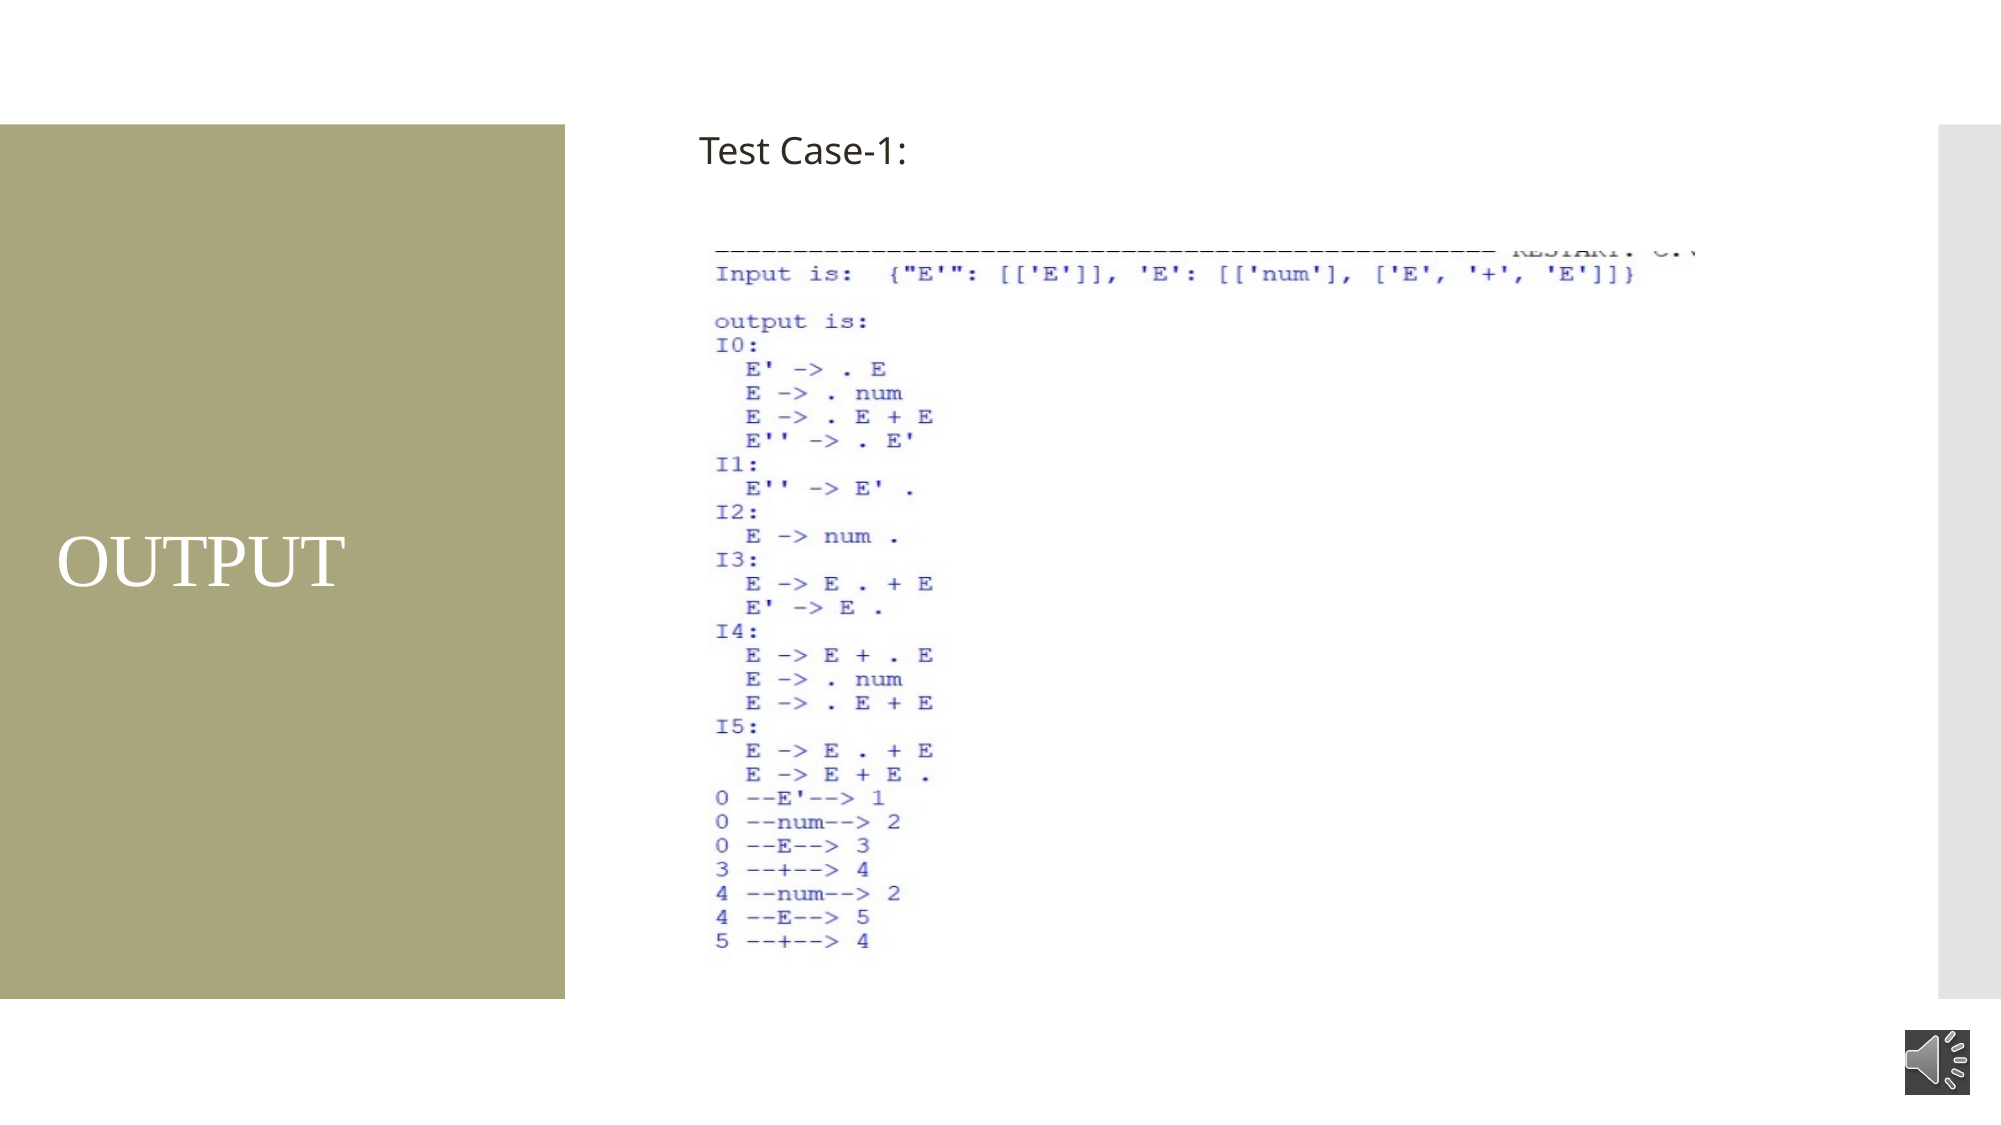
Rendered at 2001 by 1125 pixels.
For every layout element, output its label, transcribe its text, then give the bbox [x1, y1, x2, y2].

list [708, 250, 1696, 964]
text_box Test Case-1: [684, 119, 981, 180]
title OUTPUT [41, 184, 525, 940]
picture [1904, 1028, 1972, 1096]
